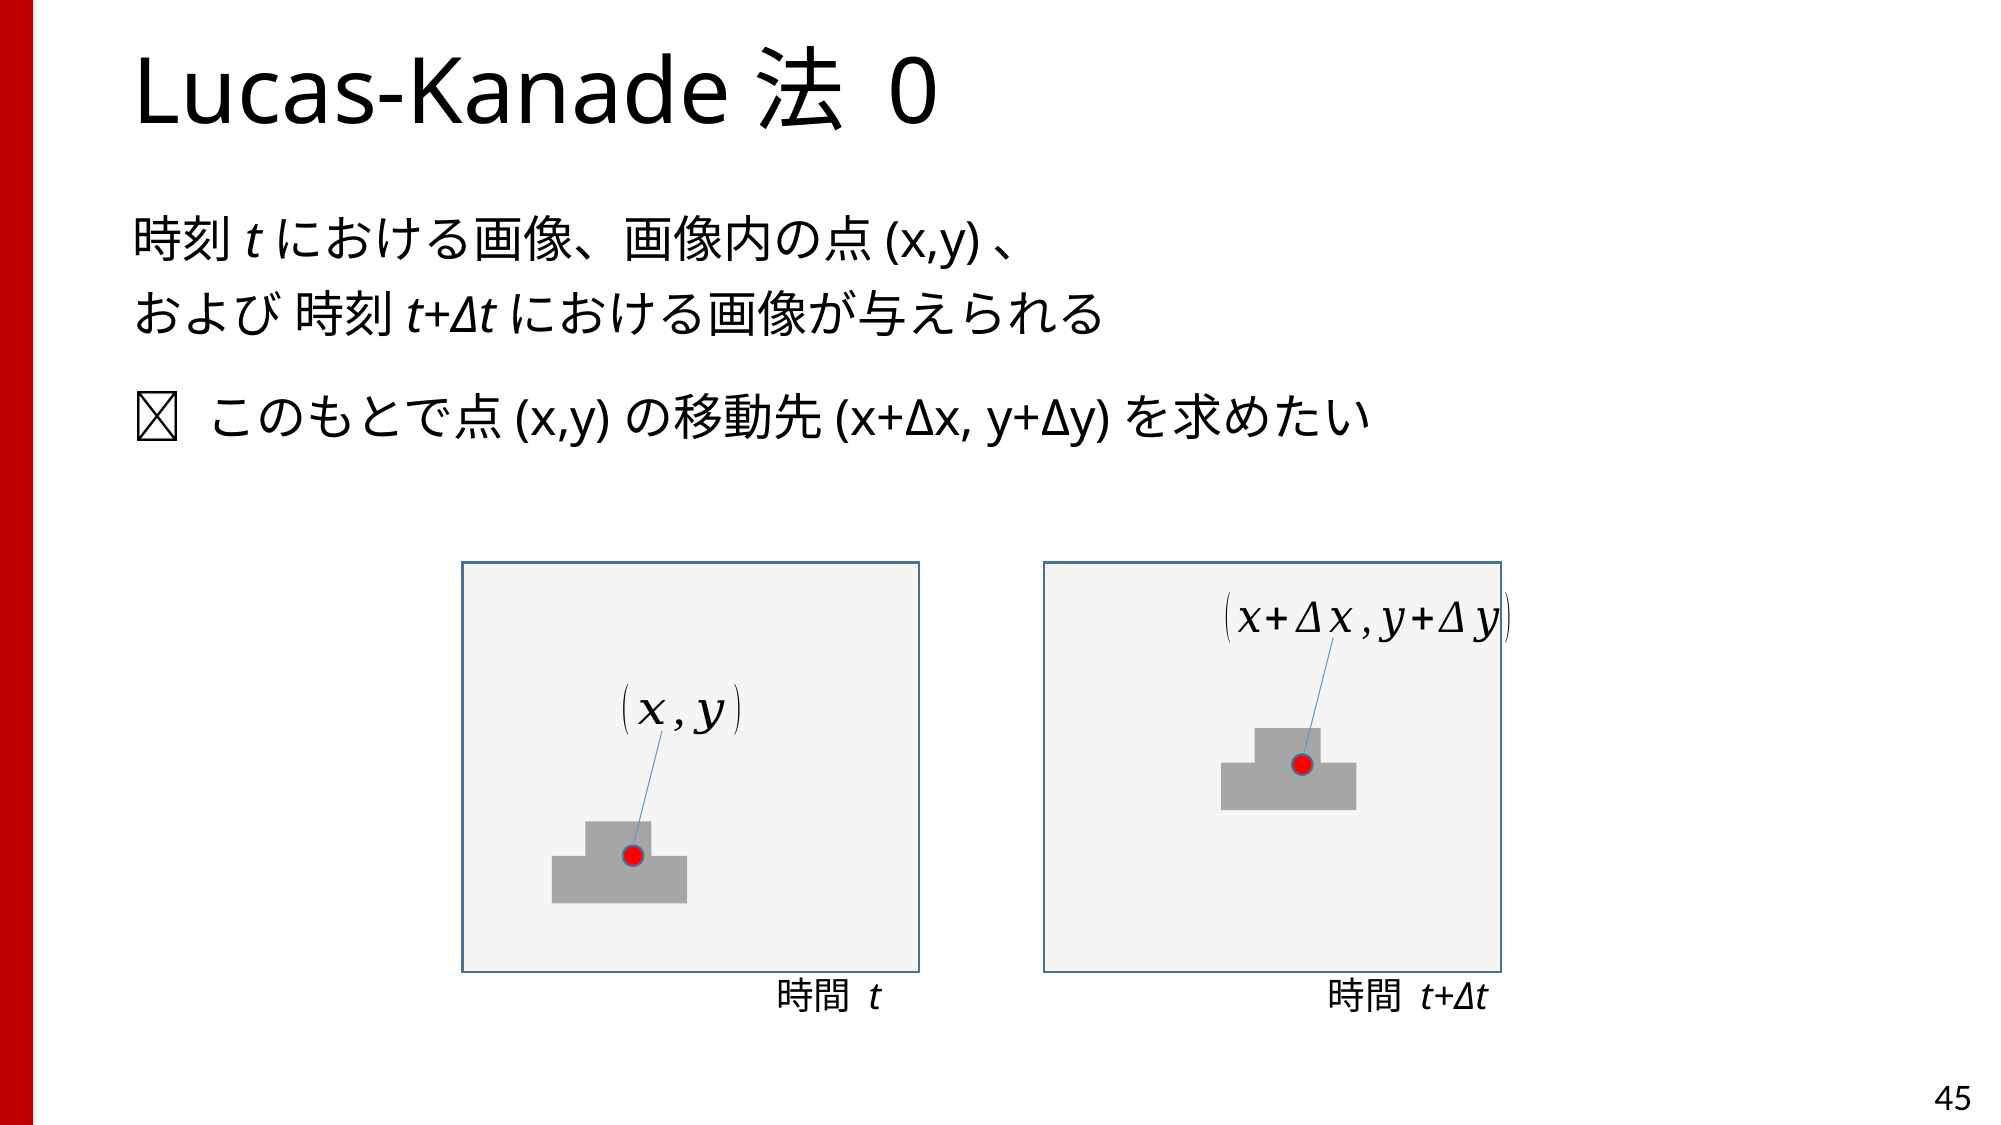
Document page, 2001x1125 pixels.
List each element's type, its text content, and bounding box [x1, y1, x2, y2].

title Lucas-Kanade法 0 [117, 34, 2000, 155]
text_box 時間 t [761, 973, 896, 1025]
slide_number 45 [1537, 1065, 1987, 1125]
list 時刻tにおける画像、画像内の点(x,y)、 および 時刻t+Δtにおける画像が与えられる  このもとで点(x,y)の移動先(x+Δx, y+Δy)を求めたい [117, 207, 1950, 455]
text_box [462, 562, 1513, 973]
text_box 時間 t+Δt [1313, 973, 1503, 1025]
